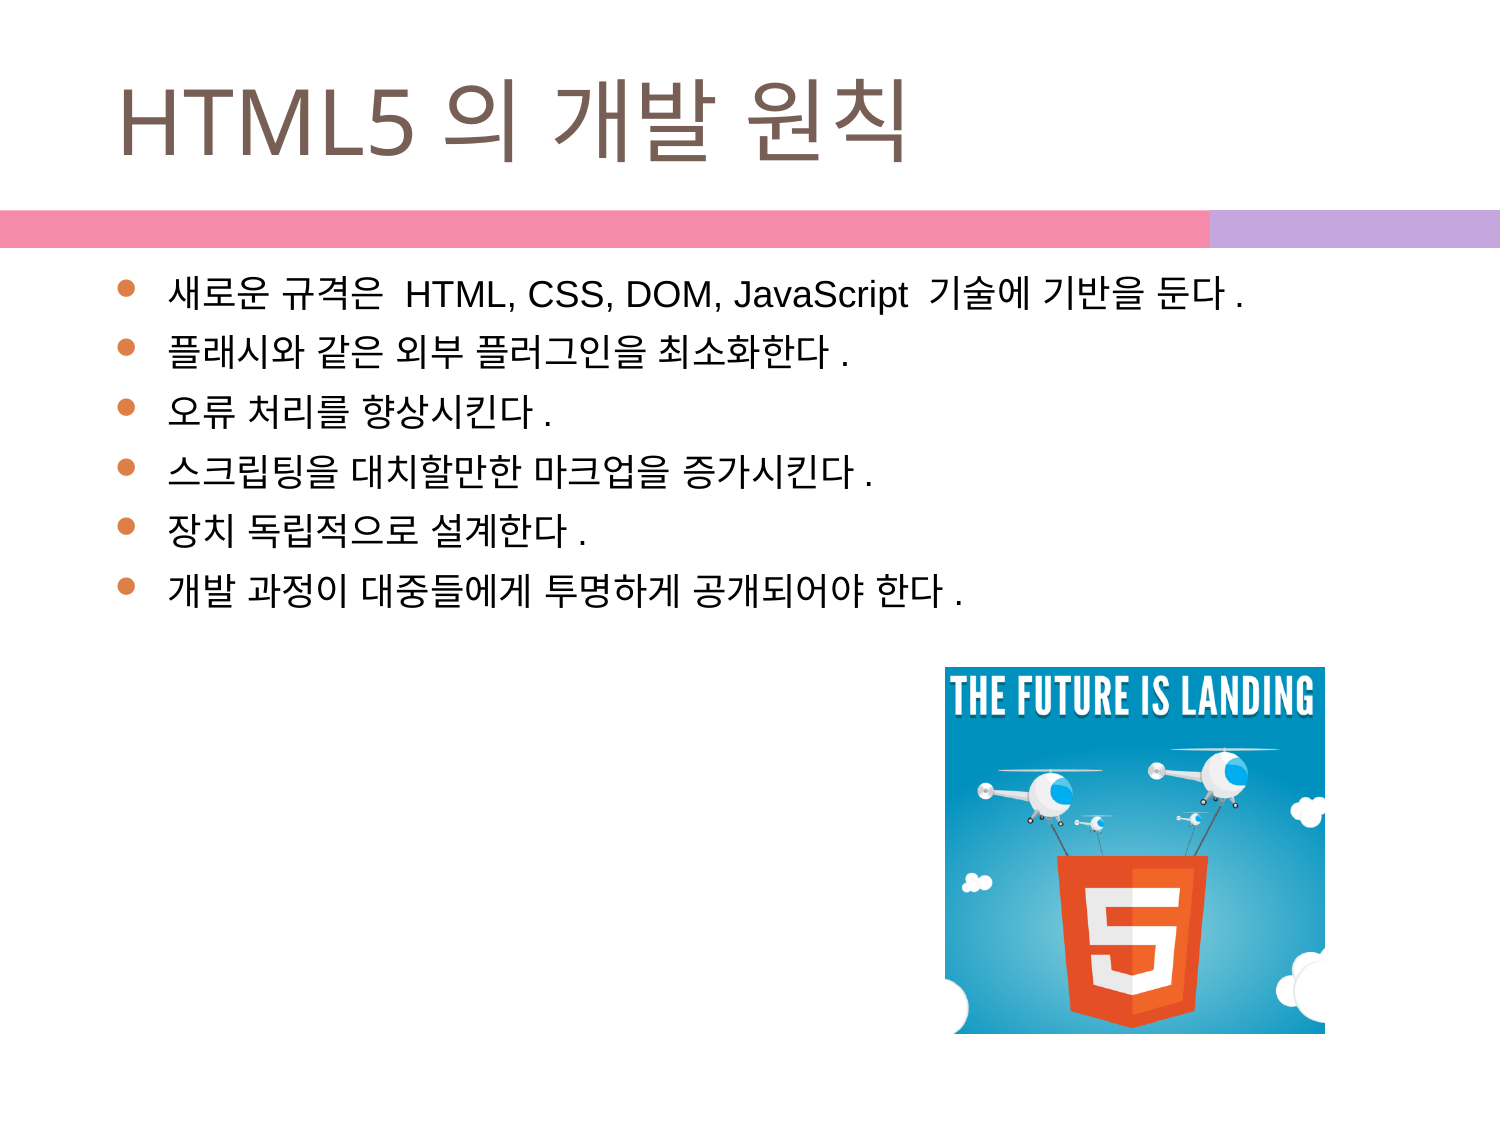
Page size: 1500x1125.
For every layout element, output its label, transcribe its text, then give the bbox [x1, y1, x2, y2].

picture [1222, 676, 1237, 714]
picture [1095, 676, 1110, 714]
picture [1276, 676, 1292, 714]
picture [1183, 676, 1195, 714]
picture [1019, 676, 1032, 714]
picture [944, 748, 1325, 1034]
picture [1199, 676, 1217, 714]
picture [1153, 676, 1168, 715]
picture [1265, 676, 1270, 714]
picture [1143, 676, 1148, 714]
picture [1116, 676, 1128, 714]
picture [1243, 676, 1259, 714]
picture [971, 676, 986, 714]
picture [951, 676, 966, 714]
list 새로운 규격은 HTML, CSS, DOM, JavaScript 기술에 기반을 둔다. 플래시와 같은 외부 플러그인을 최소화한다. 오류 처리를 향상시킨다. 스크립팅을 대치할만한 마크업을 증가시킨다. 장치 독립적으로 설계한다. 개발 과정이 대중들에게 투명하게 공개되어야 한다. [100, 262, 1438, 1000]
title HTML5의 개발 원칙 [100, 37, 1438, 200]
picture [1036, 676, 1050, 715]
picture [992, 676, 1004, 714]
picture [1297, 676, 1312, 715]
picture [1075, 676, 1089, 715]
picture [1055, 676, 1070, 714]
